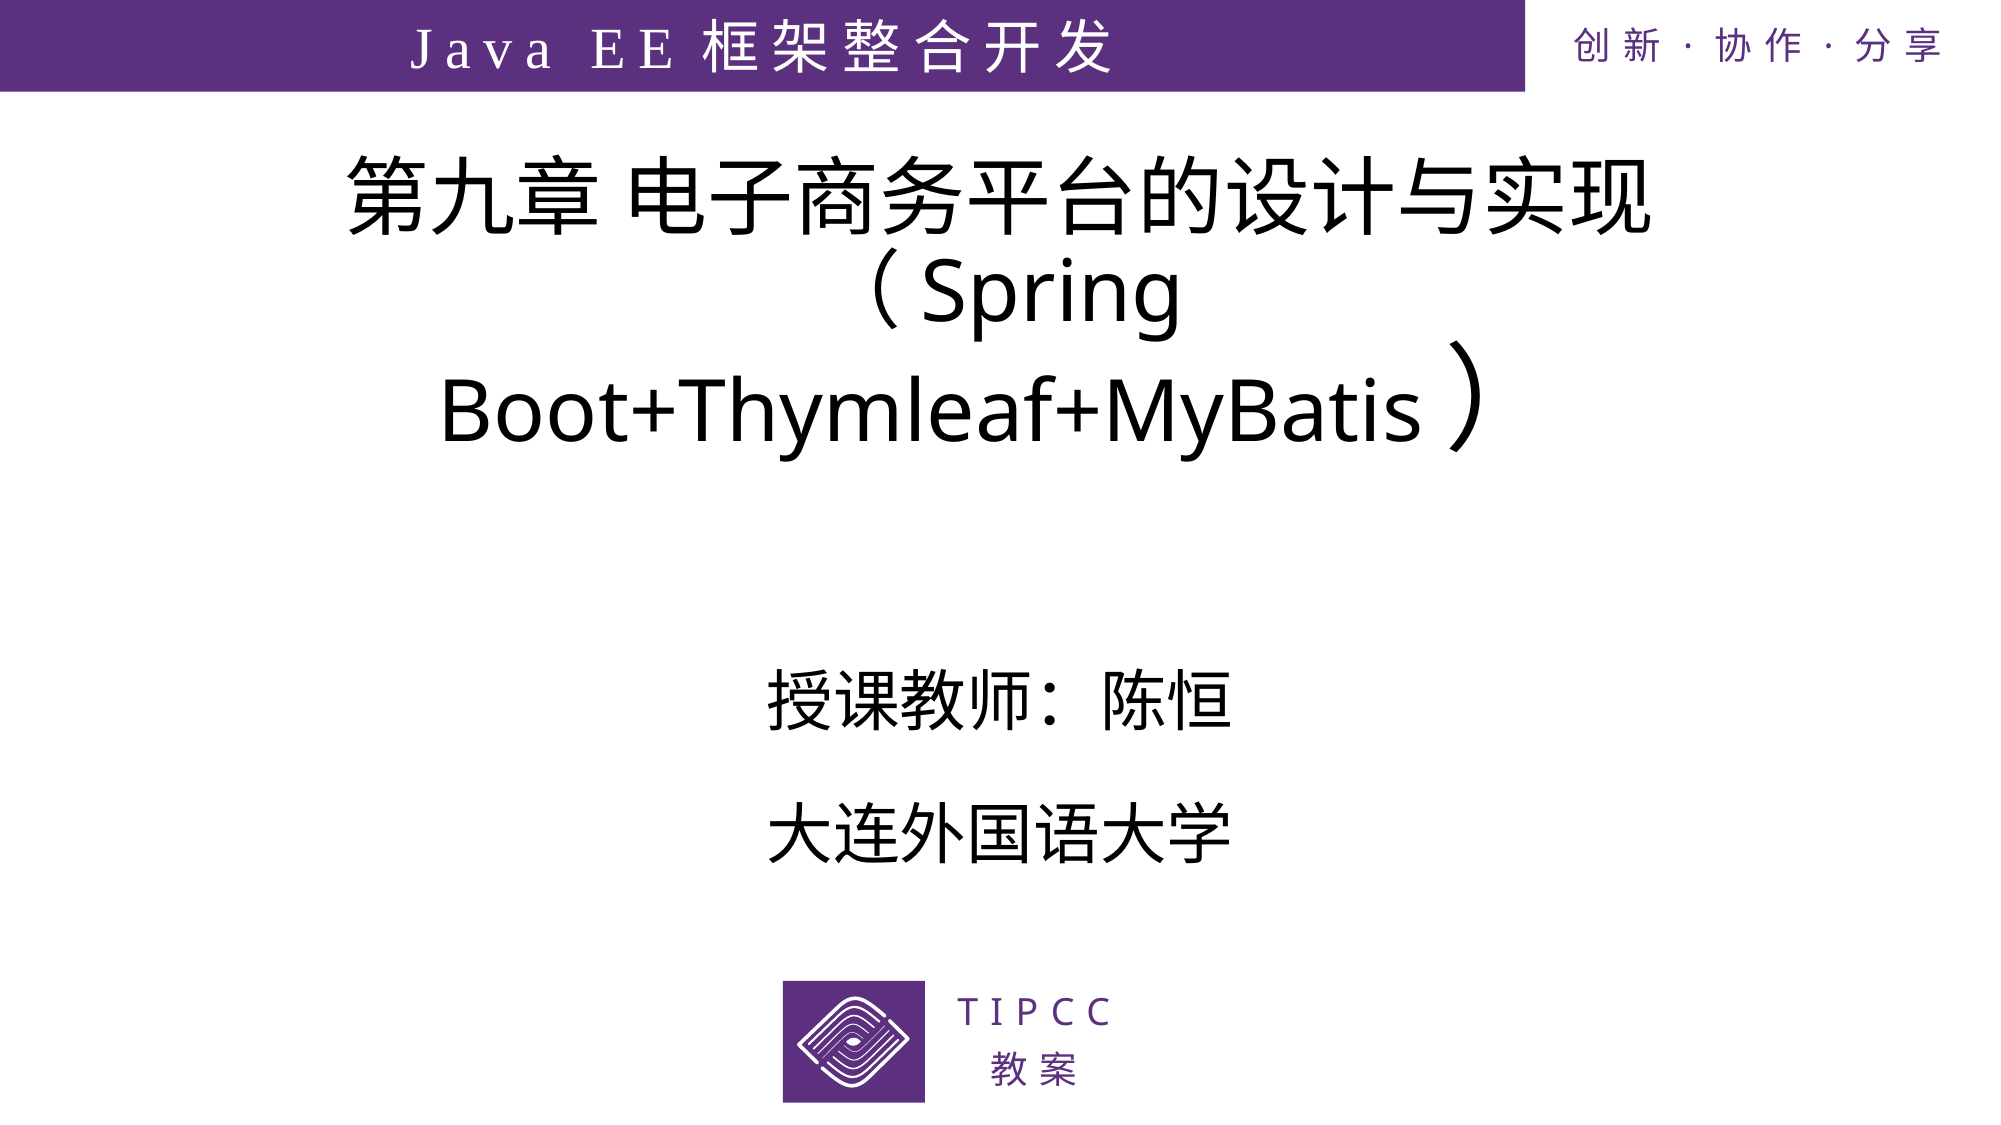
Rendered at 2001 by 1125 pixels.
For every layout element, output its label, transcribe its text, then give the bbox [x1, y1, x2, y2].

subtitle 授课教师：陈恒 大连外国语大学 [249, 611, 1750, 884]
title 第九章 电子商务平台的设计与实现（Spring Boot+Thymleaf+MyBatis） [249, 146, 1750, 475]
